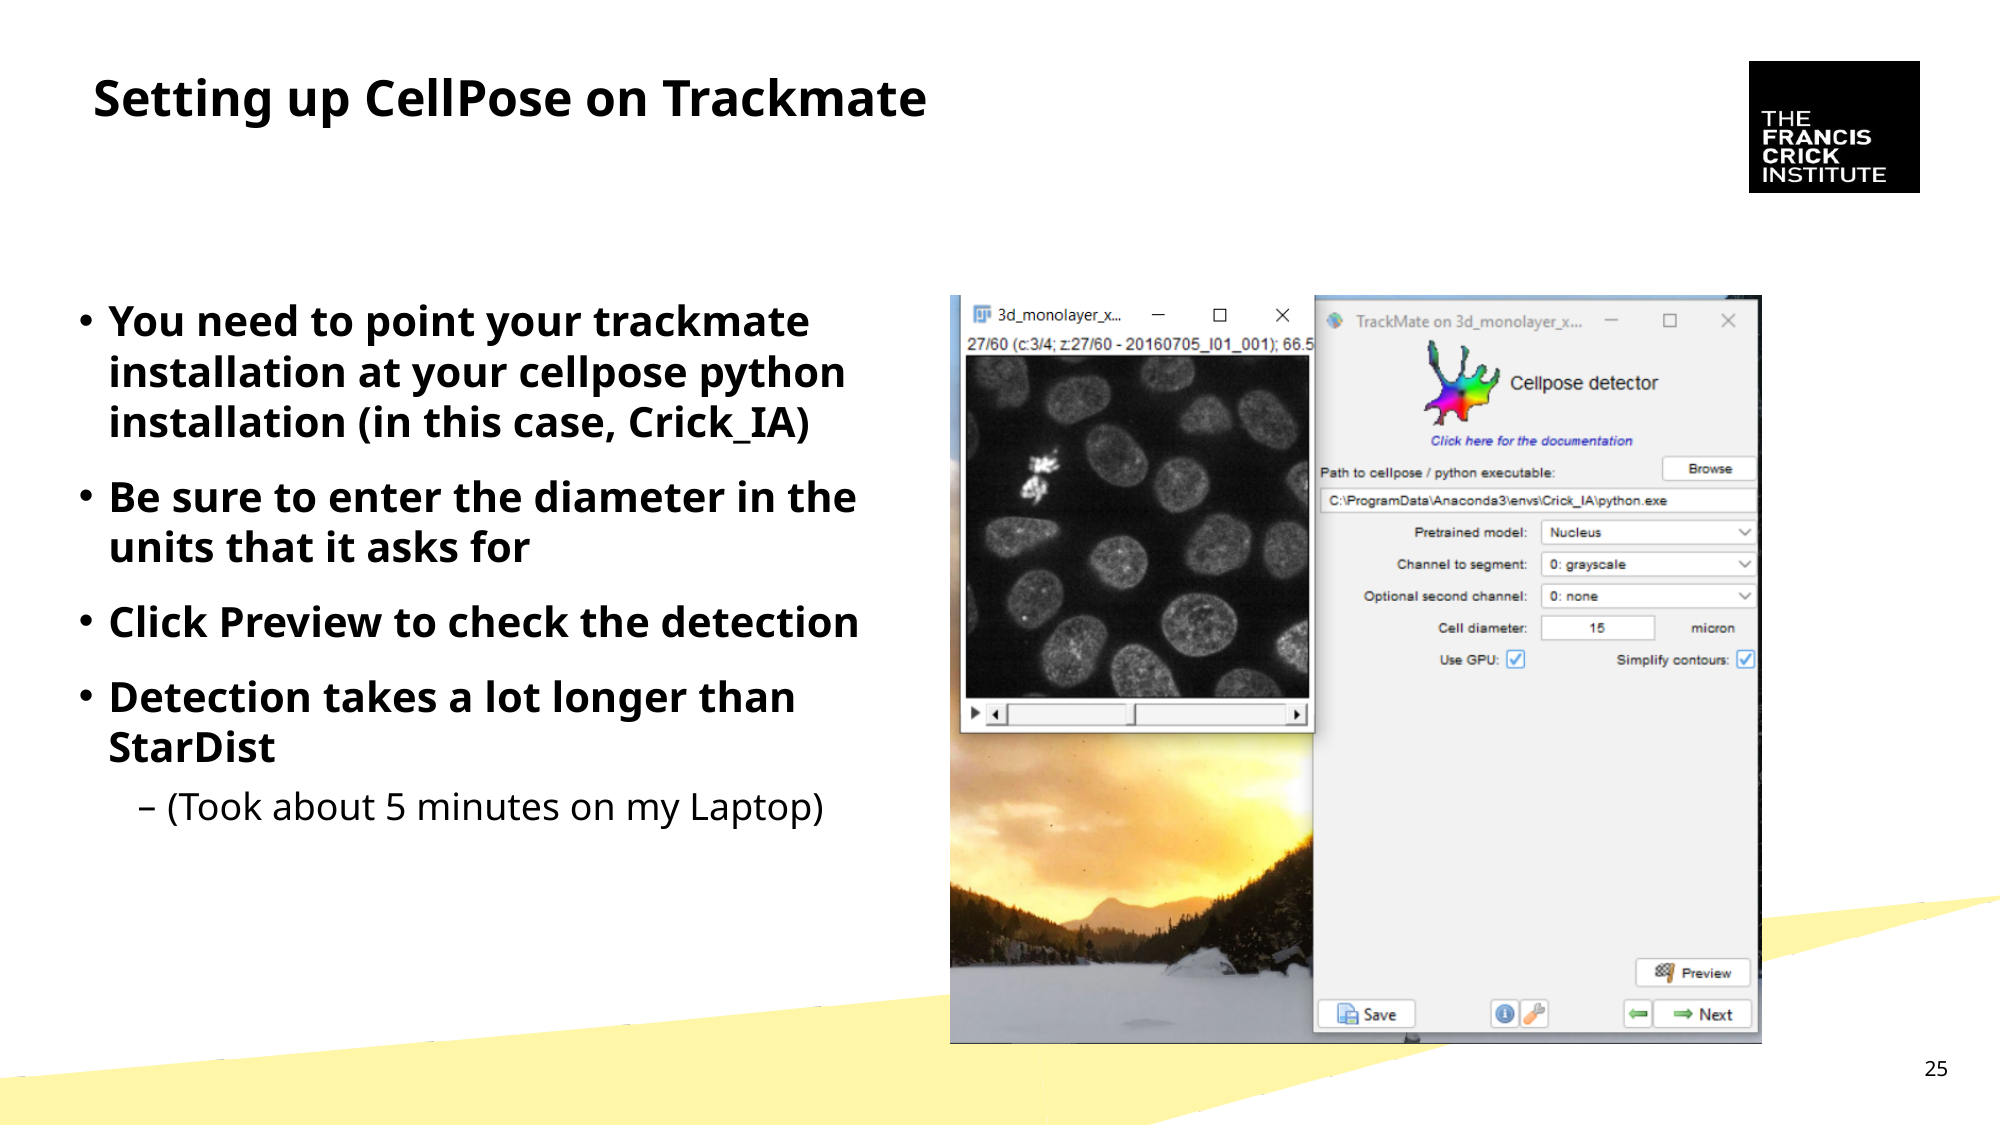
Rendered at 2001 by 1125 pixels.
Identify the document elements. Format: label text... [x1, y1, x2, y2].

slide_number 25 [1858, 1039, 1964, 1100]
title Setting up CellPose on Trackmate [77, 58, 1560, 208]
picture [1749, 61, 1920, 193]
picture [950, 294, 1762, 1044]
list You need to point your trackmate installation at your cellpose python installation (in this case, Crick_IA) Be sure to enter the diameter in the units that it asks for Click Preview to check the detection Detection takes a lot longer than StarDist (Took about 5 minutes on my Laptop) [78, 295, 917, 1063]
